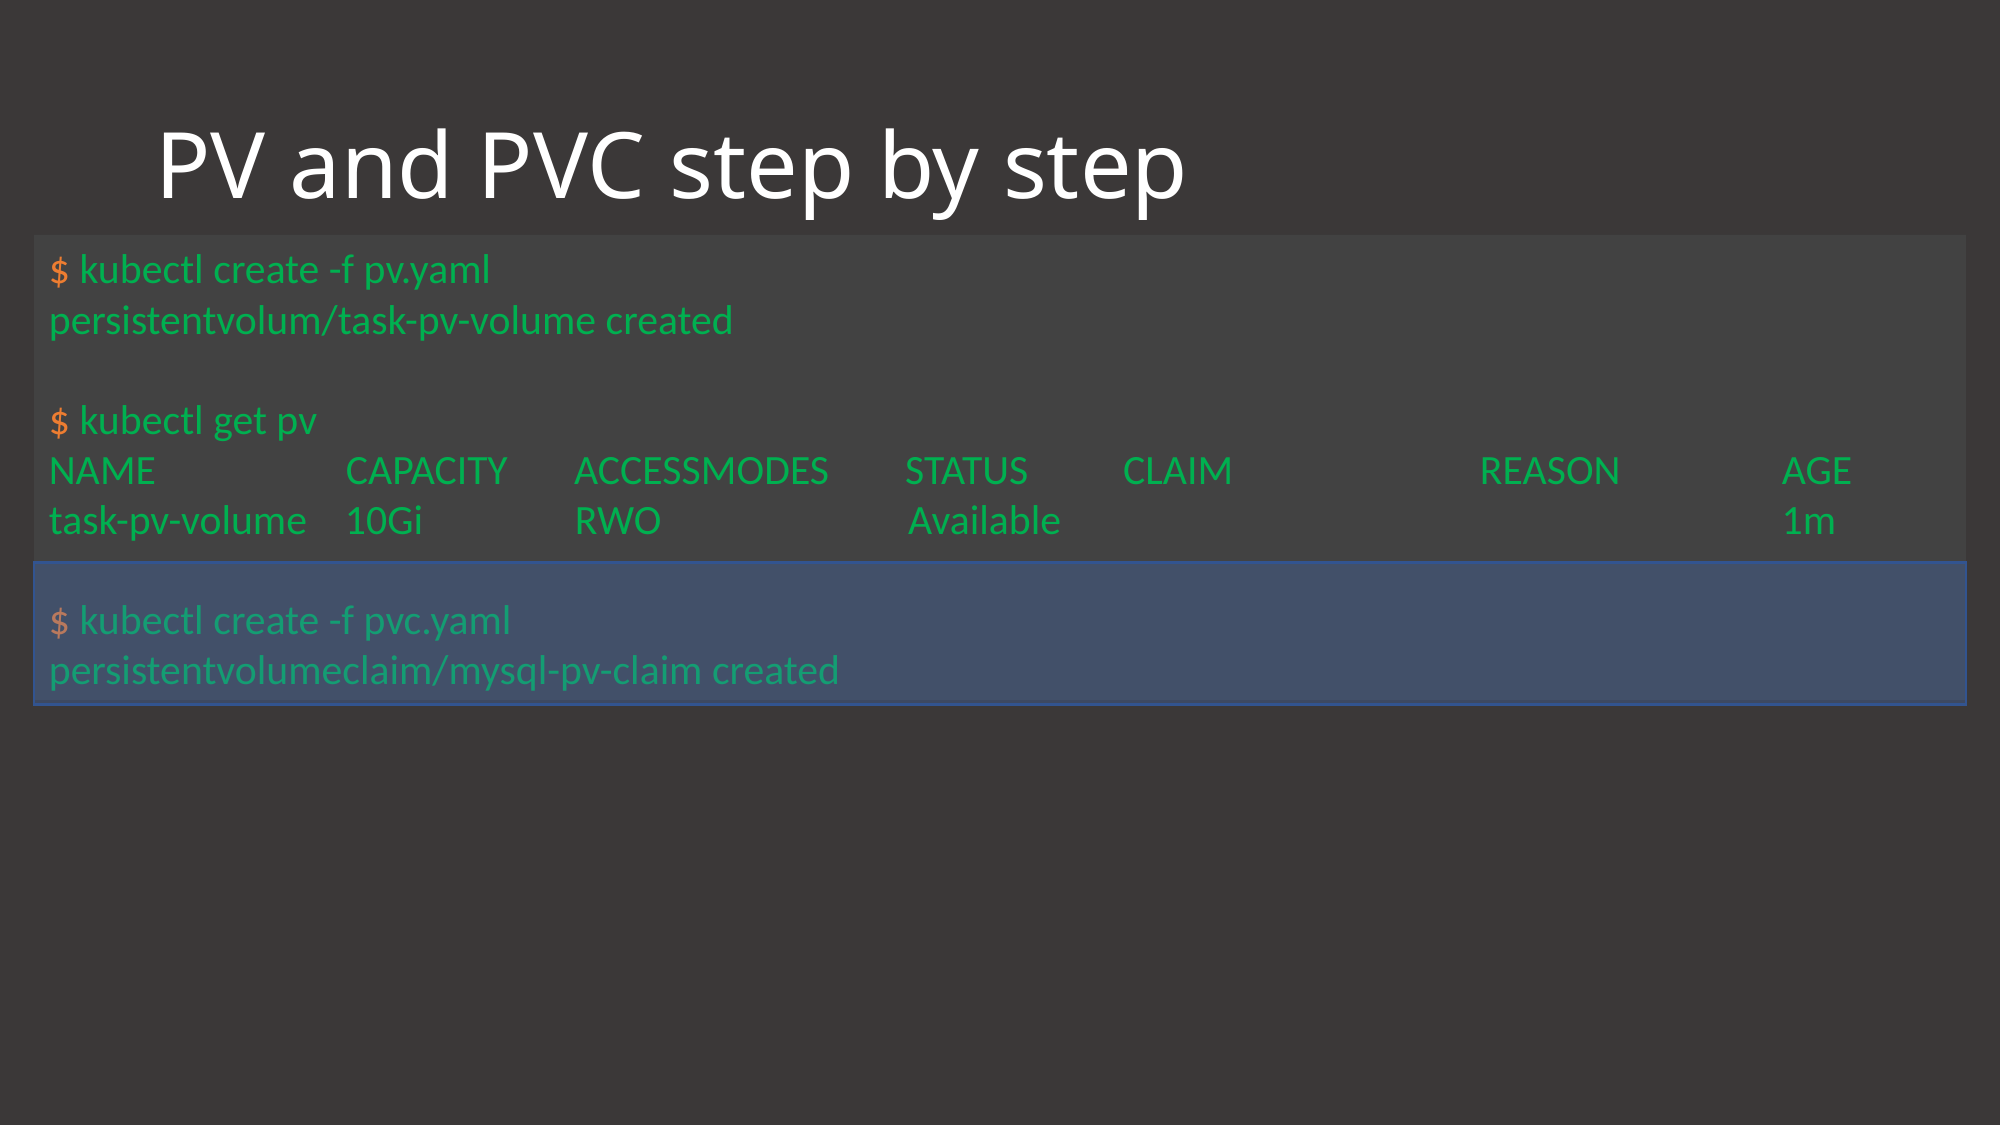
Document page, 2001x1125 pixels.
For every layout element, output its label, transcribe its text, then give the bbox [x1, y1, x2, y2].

title PV and PVC step by step [140, 59, 1863, 234]
text_box [33, 561, 1967, 706]
text_box $ kubectl create -f pv.yaml persistentvolum/task-pv-volume created $ kubectl get pv NAME CAPACITY ACCESSMODES STATUS CLAIM REASON AGE task-pv-volume 10Gi RWO Available 1m $ kubectl create -f pvc.yaml persistentvolumeclaim/mysql-pv-claim created [34, 234, 1966, 561]
